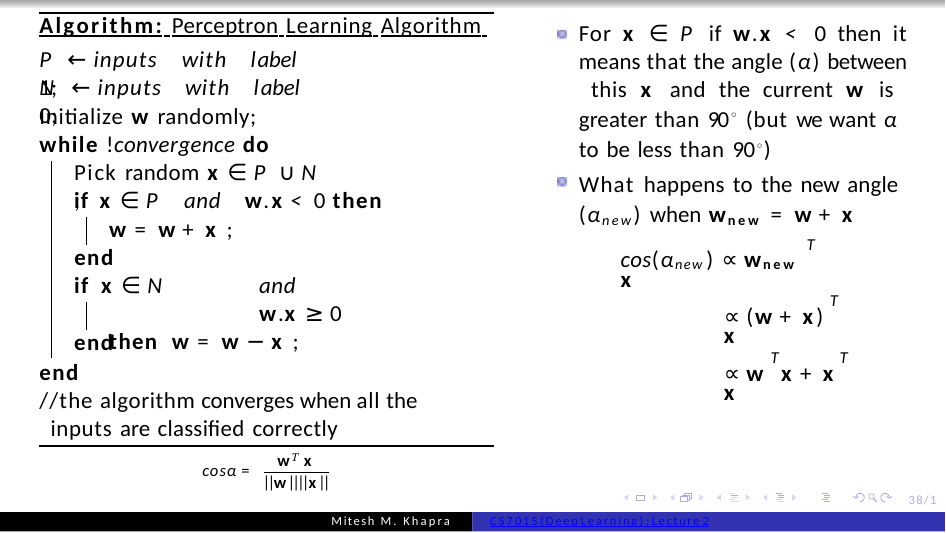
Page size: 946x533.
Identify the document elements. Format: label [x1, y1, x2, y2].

text_box [200, 457, 259, 480]
text_box [39, 445, 495, 492]
picture [556, 177, 568, 189]
text_box [906, 490, 942, 508]
text_box [0, 510, 945, 532]
text_box [572, 16, 912, 228]
text_box [0, 0, 946, 14]
text_box [37, 42, 432, 441]
title [37, 14, 497, 100]
picture [556, 30, 568, 42]
text_box [614, 239, 870, 405]
